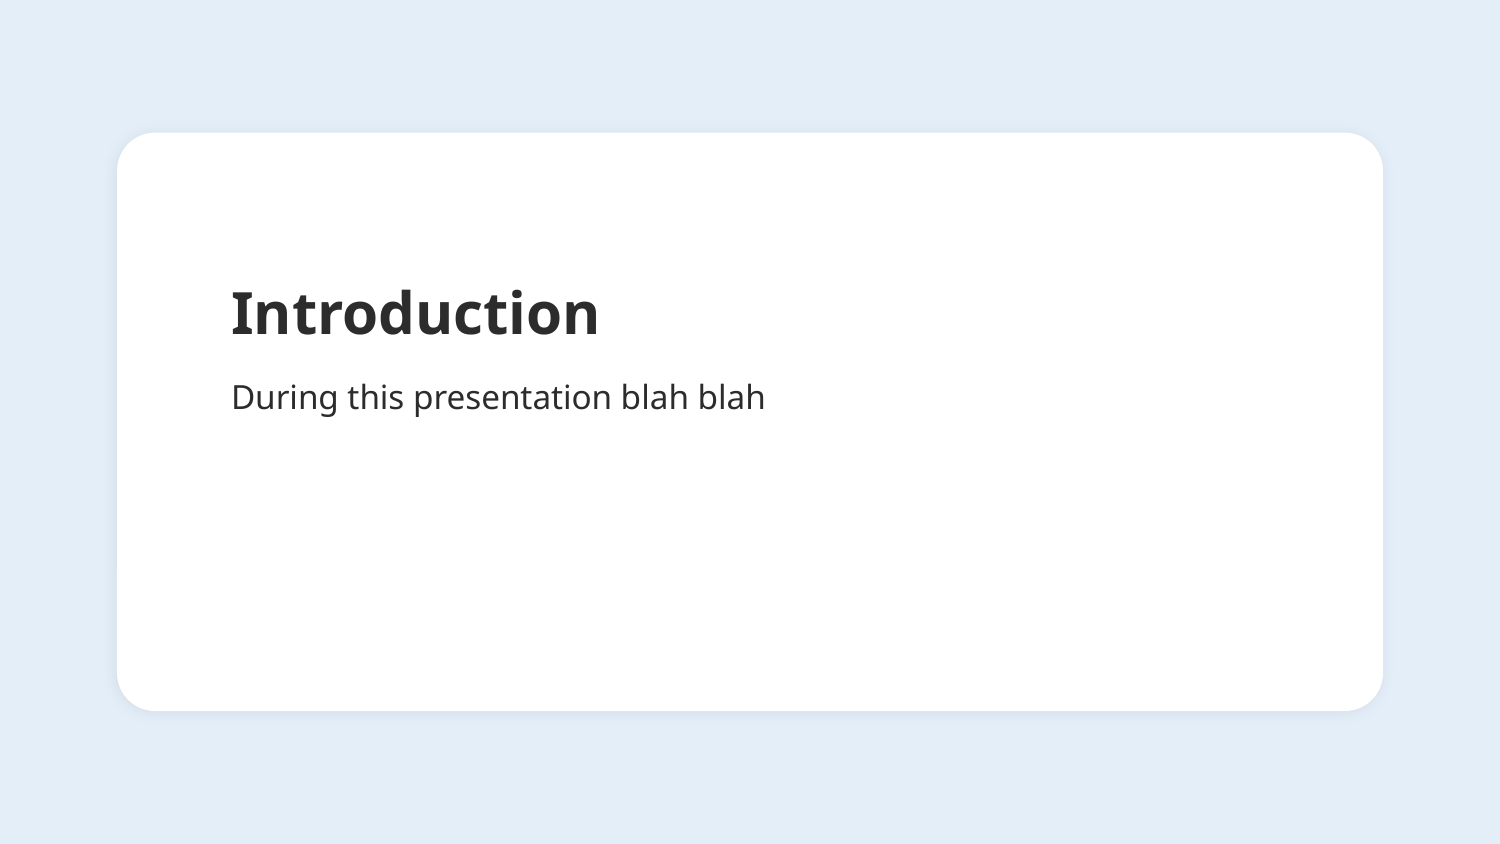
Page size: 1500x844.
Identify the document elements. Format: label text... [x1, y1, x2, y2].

subtitle During this presentation blah blah [216, 361, 923, 619]
title Introduction [216, 224, 923, 361]
text_box [116, 132, 1384, 712]
